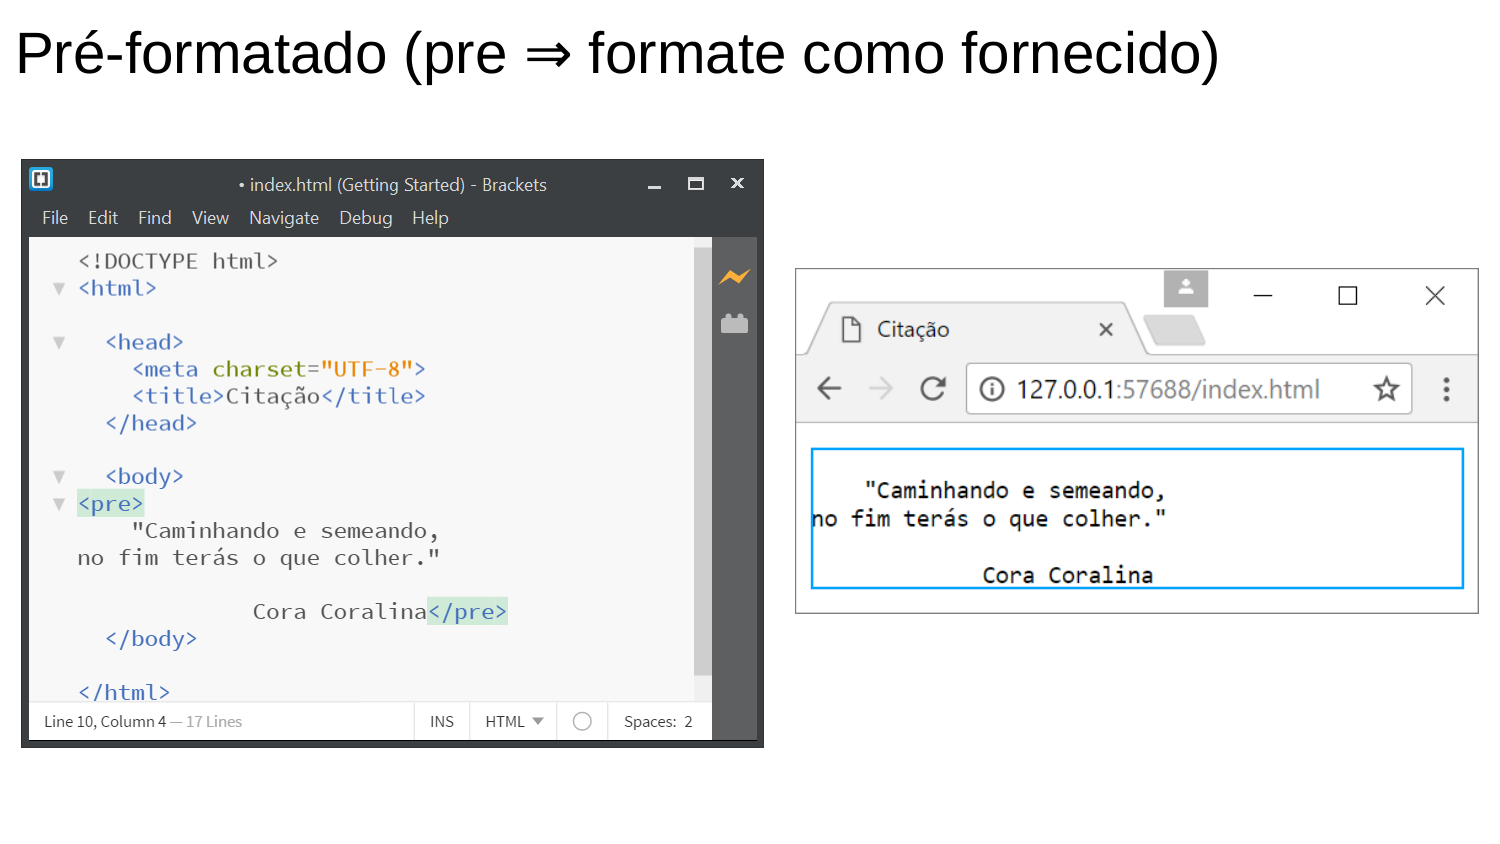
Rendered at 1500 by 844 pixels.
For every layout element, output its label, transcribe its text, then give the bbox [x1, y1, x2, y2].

title Pré-formatado (pre ⇒ formate como fornecido) [0, 0, 1500, 94]
picture [794, 268, 1479, 615]
picture [21, 158, 765, 748]
